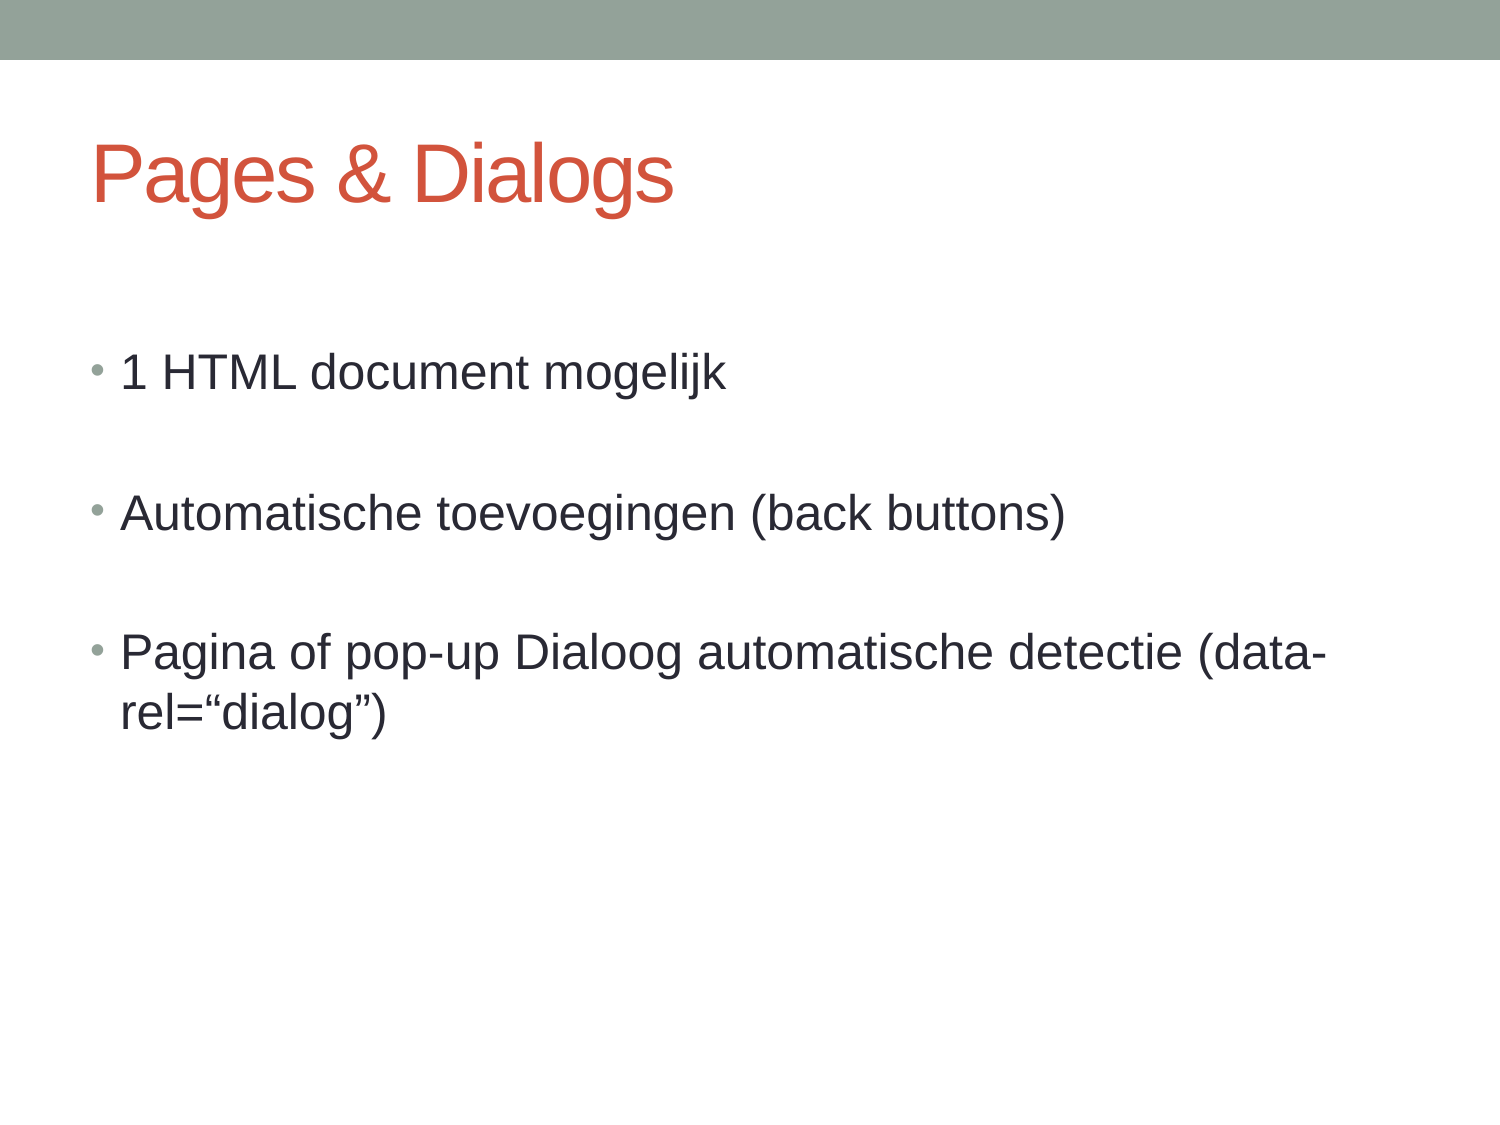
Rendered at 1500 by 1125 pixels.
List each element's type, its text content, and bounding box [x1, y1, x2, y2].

title Pages & Dialogs [75, 87, 1425, 250]
list 1 HTML document mogelijk Automatische toevoegingen (back buttons) Pagina of pop-up Dialoog automatische detectie (data-rel=“dialog”) [75, 262, 1425, 1063]
